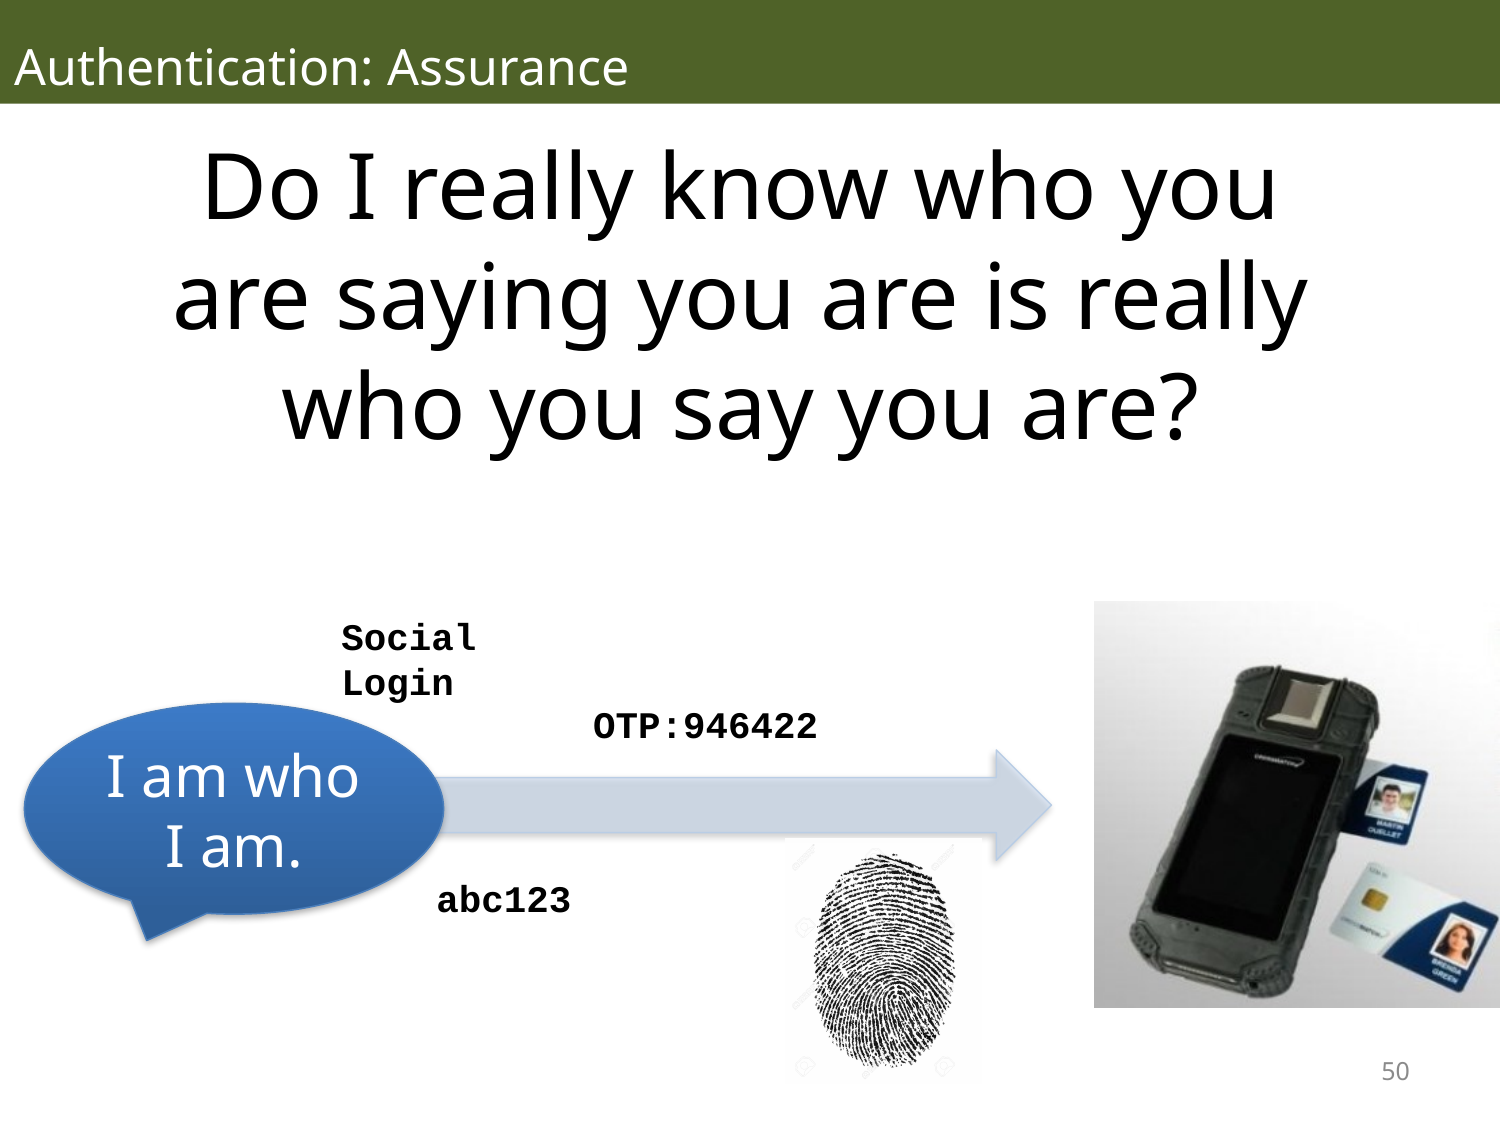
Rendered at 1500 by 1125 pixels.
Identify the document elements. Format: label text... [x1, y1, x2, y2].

text_box Do I really know who you are saying you are is really who you say you are? [120, 120, 1361, 466]
text_box I am who I am. [23, 702, 445, 942]
text_box OTP:946422 [578, 694, 834, 754]
picture [1094, 601, 1500, 1008]
text_box abc123 [421, 867, 596, 928]
picture [785, 837, 982, 1084]
text_box [437, 749, 1053, 861]
text_box Authentication: Assurance [0, 0, 1500, 104]
text_box Social Login [326, 605, 501, 711]
slide_number 50 [1074, 1042, 1425, 1103]
